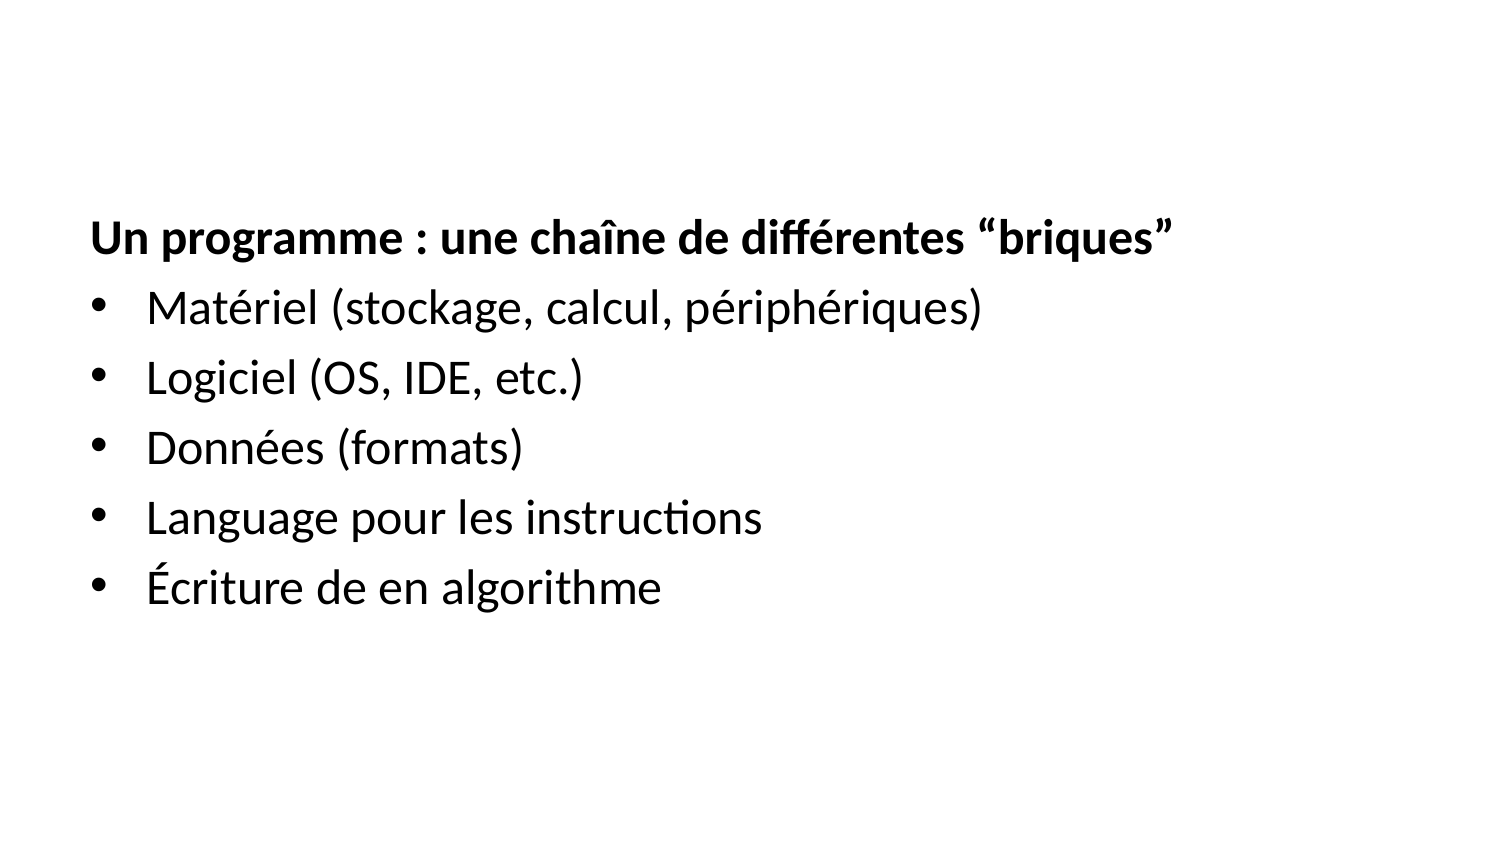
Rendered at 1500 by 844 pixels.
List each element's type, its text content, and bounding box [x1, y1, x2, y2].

list Un programme : une chaîne de différentes “briques” Matériel (stockage, calcul, périphériques) Logiciel (OS, IDE, etc.) Données (formats) Language pour les instructions Écriture de en algorithme [75, 196, 1425, 754]
